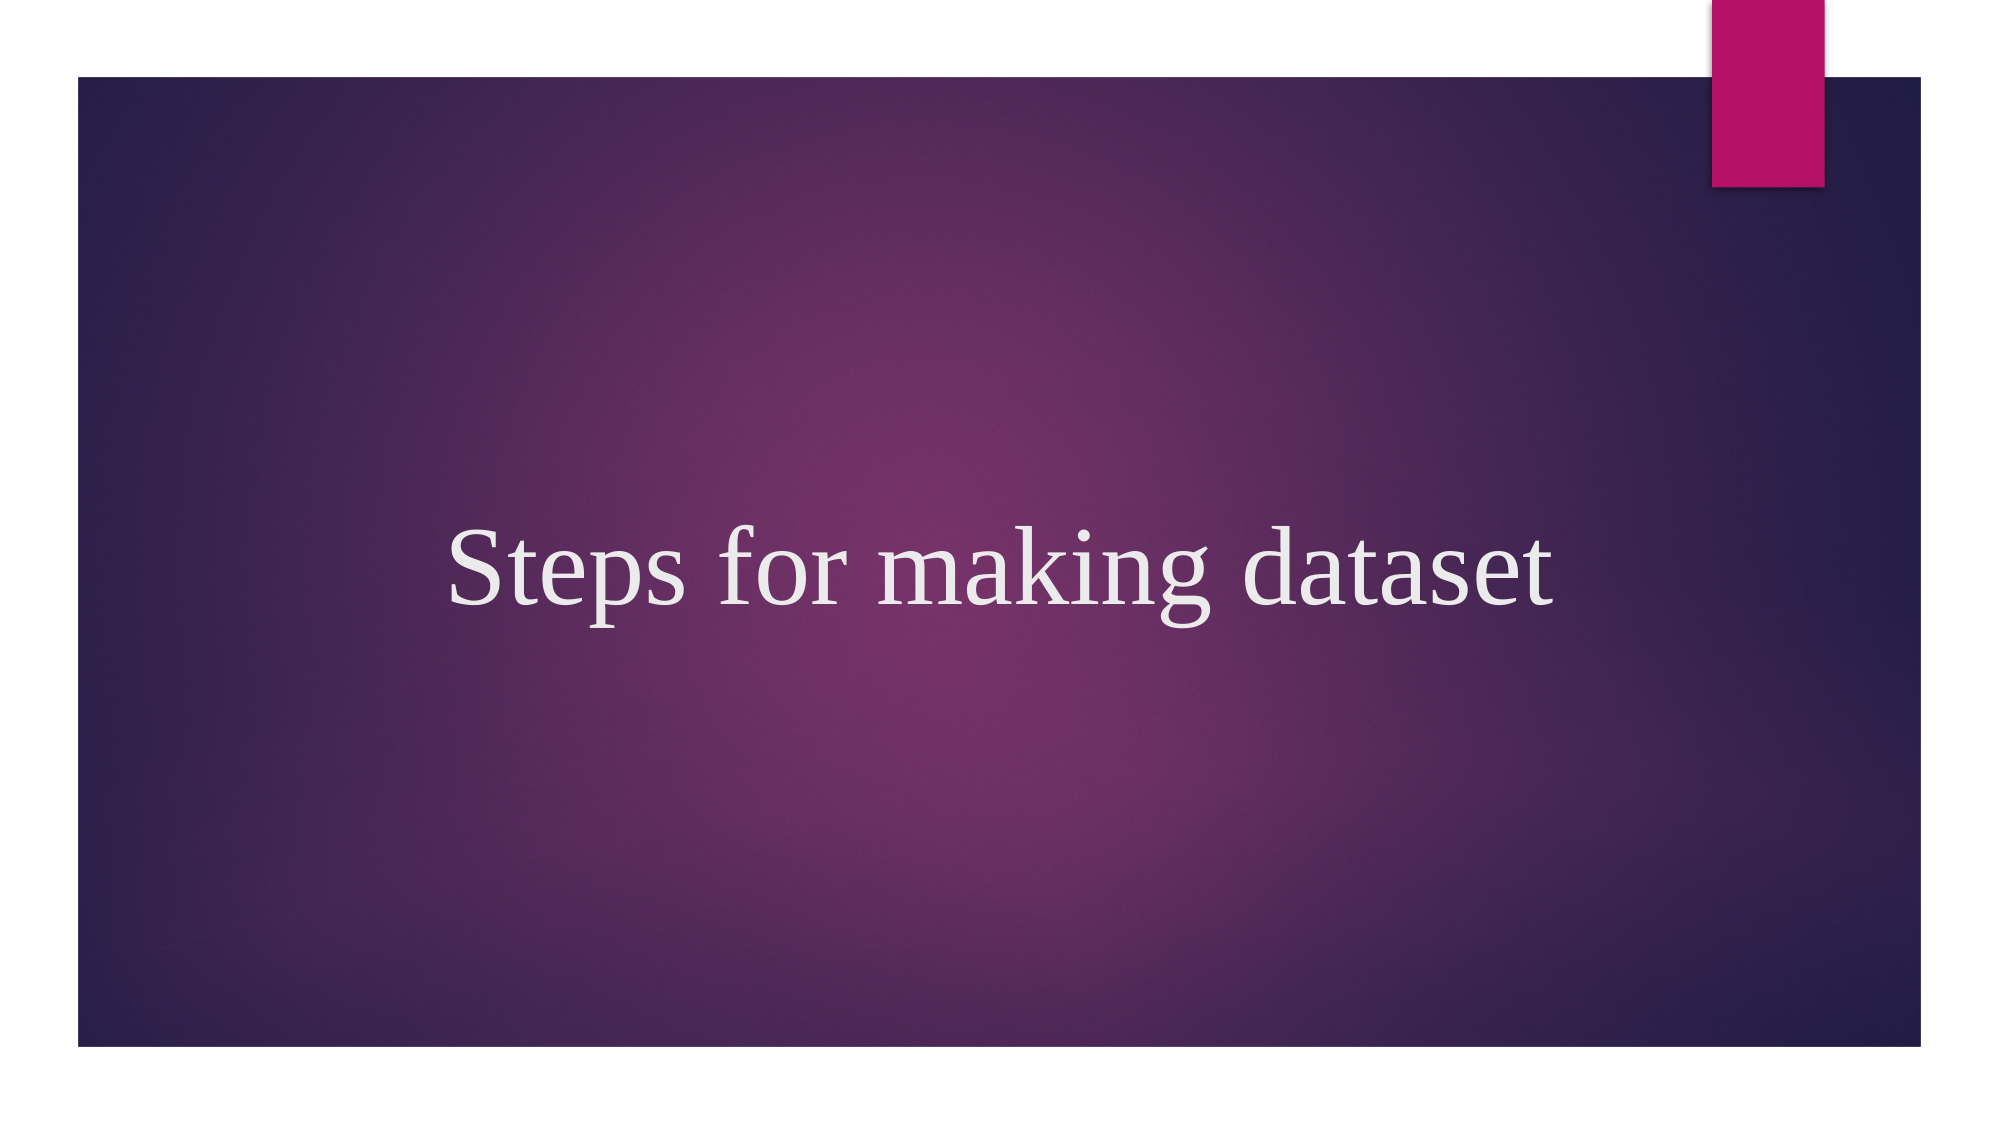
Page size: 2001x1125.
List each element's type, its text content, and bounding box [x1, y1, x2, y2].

title Steps for making dataset [276, 490, 1724, 635]
